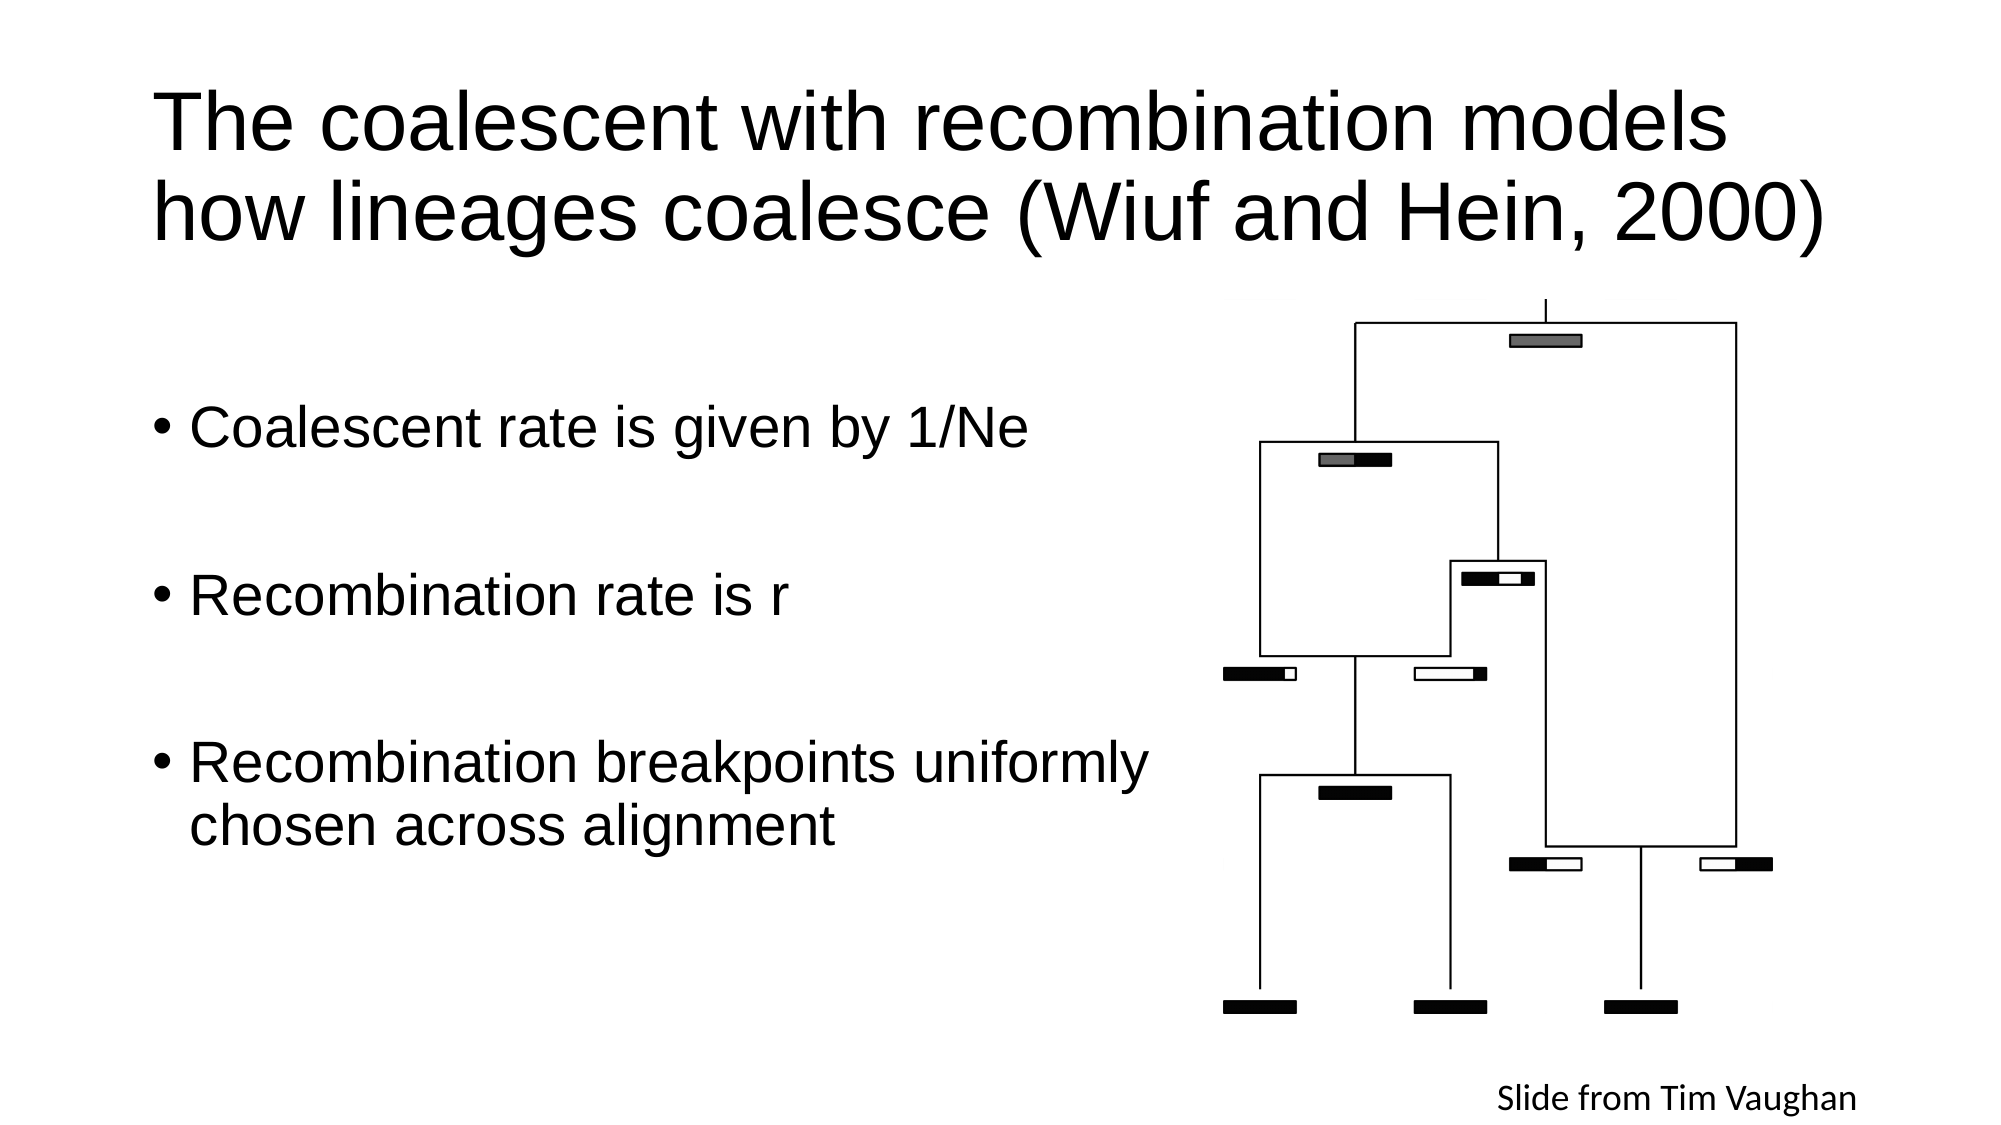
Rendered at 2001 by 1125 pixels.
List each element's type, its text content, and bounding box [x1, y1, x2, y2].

title The coalescent with recombination models how lineages coalesce (Wiuf and Hein, 2000) [137, 59, 1863, 278]
list Coalescent rate is given by 1/Ne Recombination rate is r Recombination breakpoints uniformly chosen across alignment [137, 299, 1223, 1014]
text_box Slide from Tim Vaughan [1482, 1065, 2000, 1125]
picture [1223, 299, 1773, 1014]
